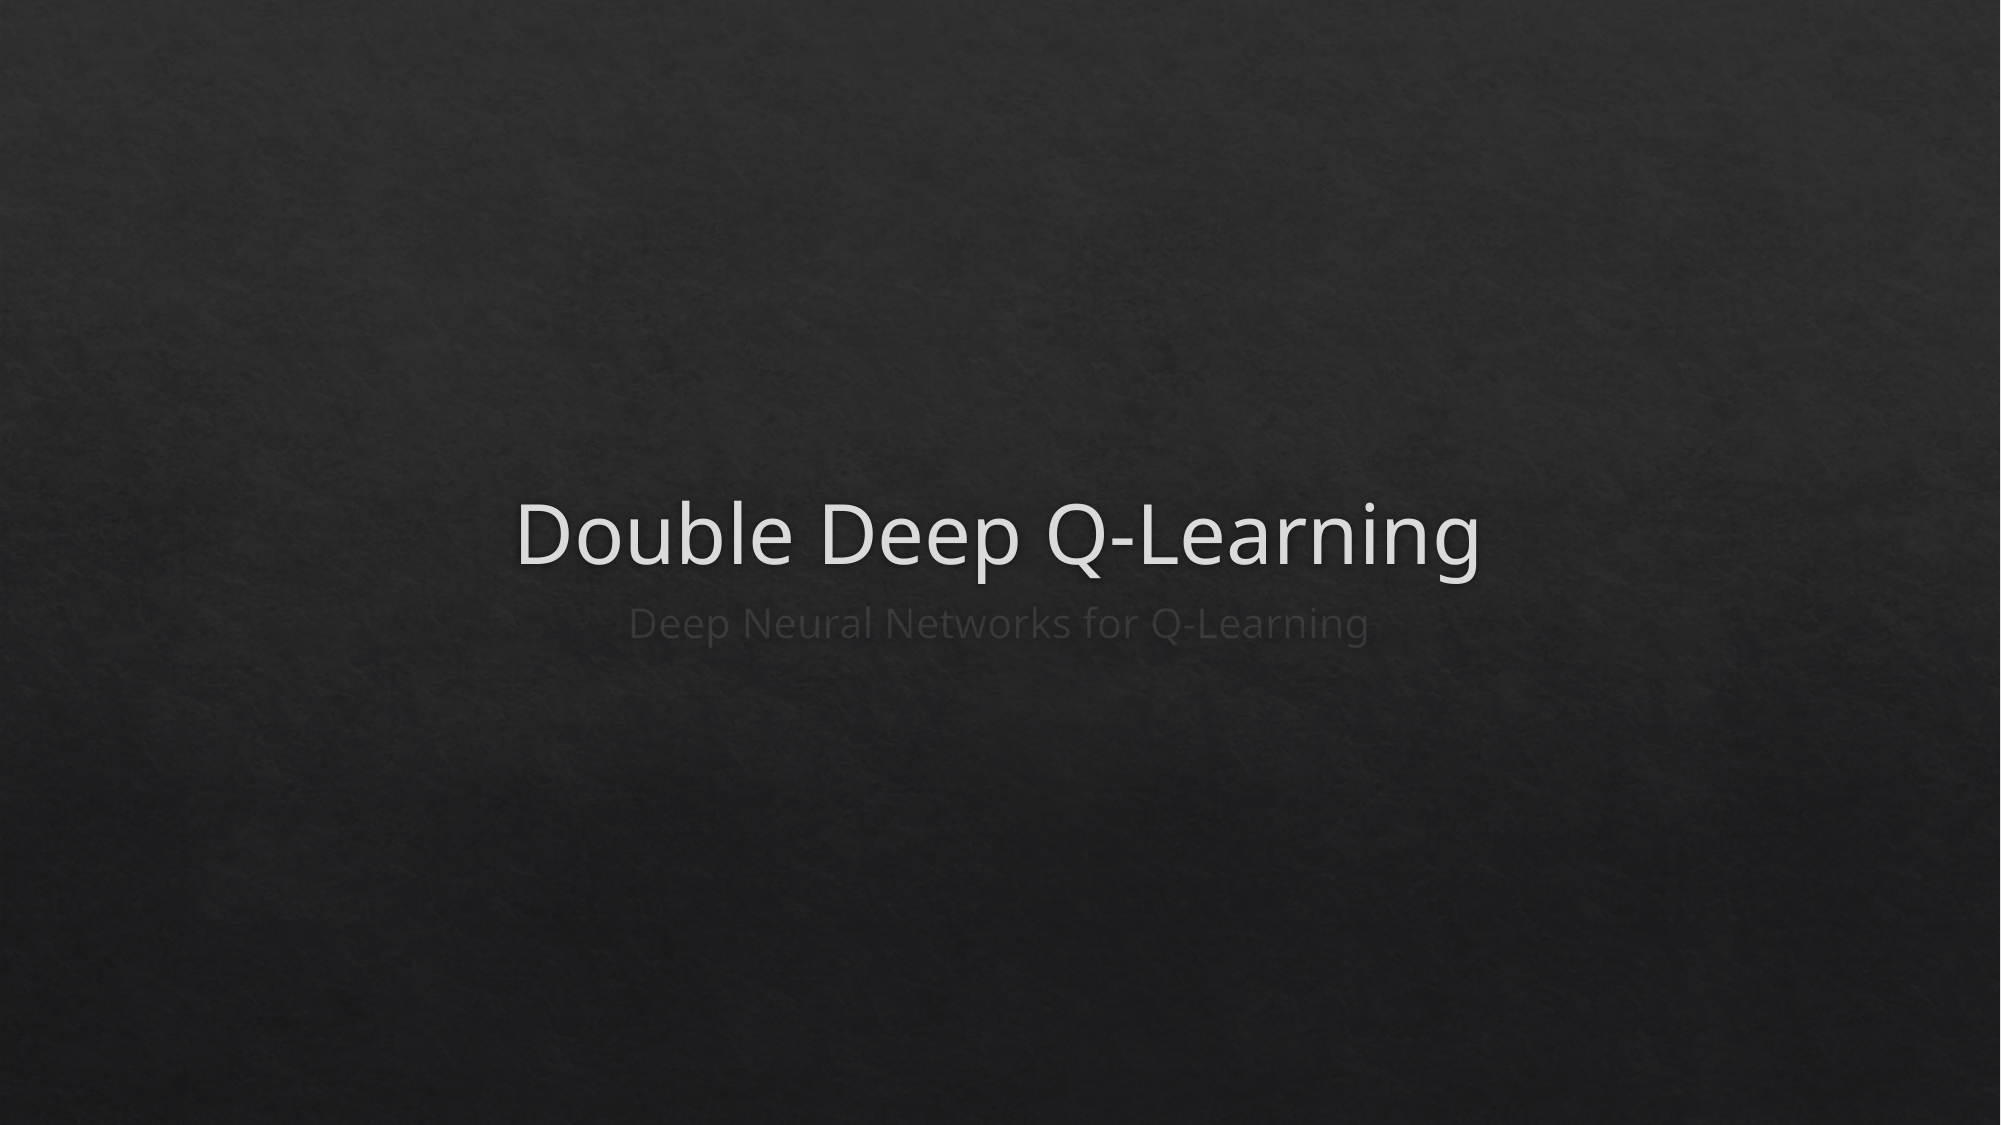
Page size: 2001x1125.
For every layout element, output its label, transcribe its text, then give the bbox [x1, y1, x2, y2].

list Deep Neural Networks for Q-Learning [212, 588, 1786, 837]
title Double Deep Q-Learning [212, 288, 1786, 585]
